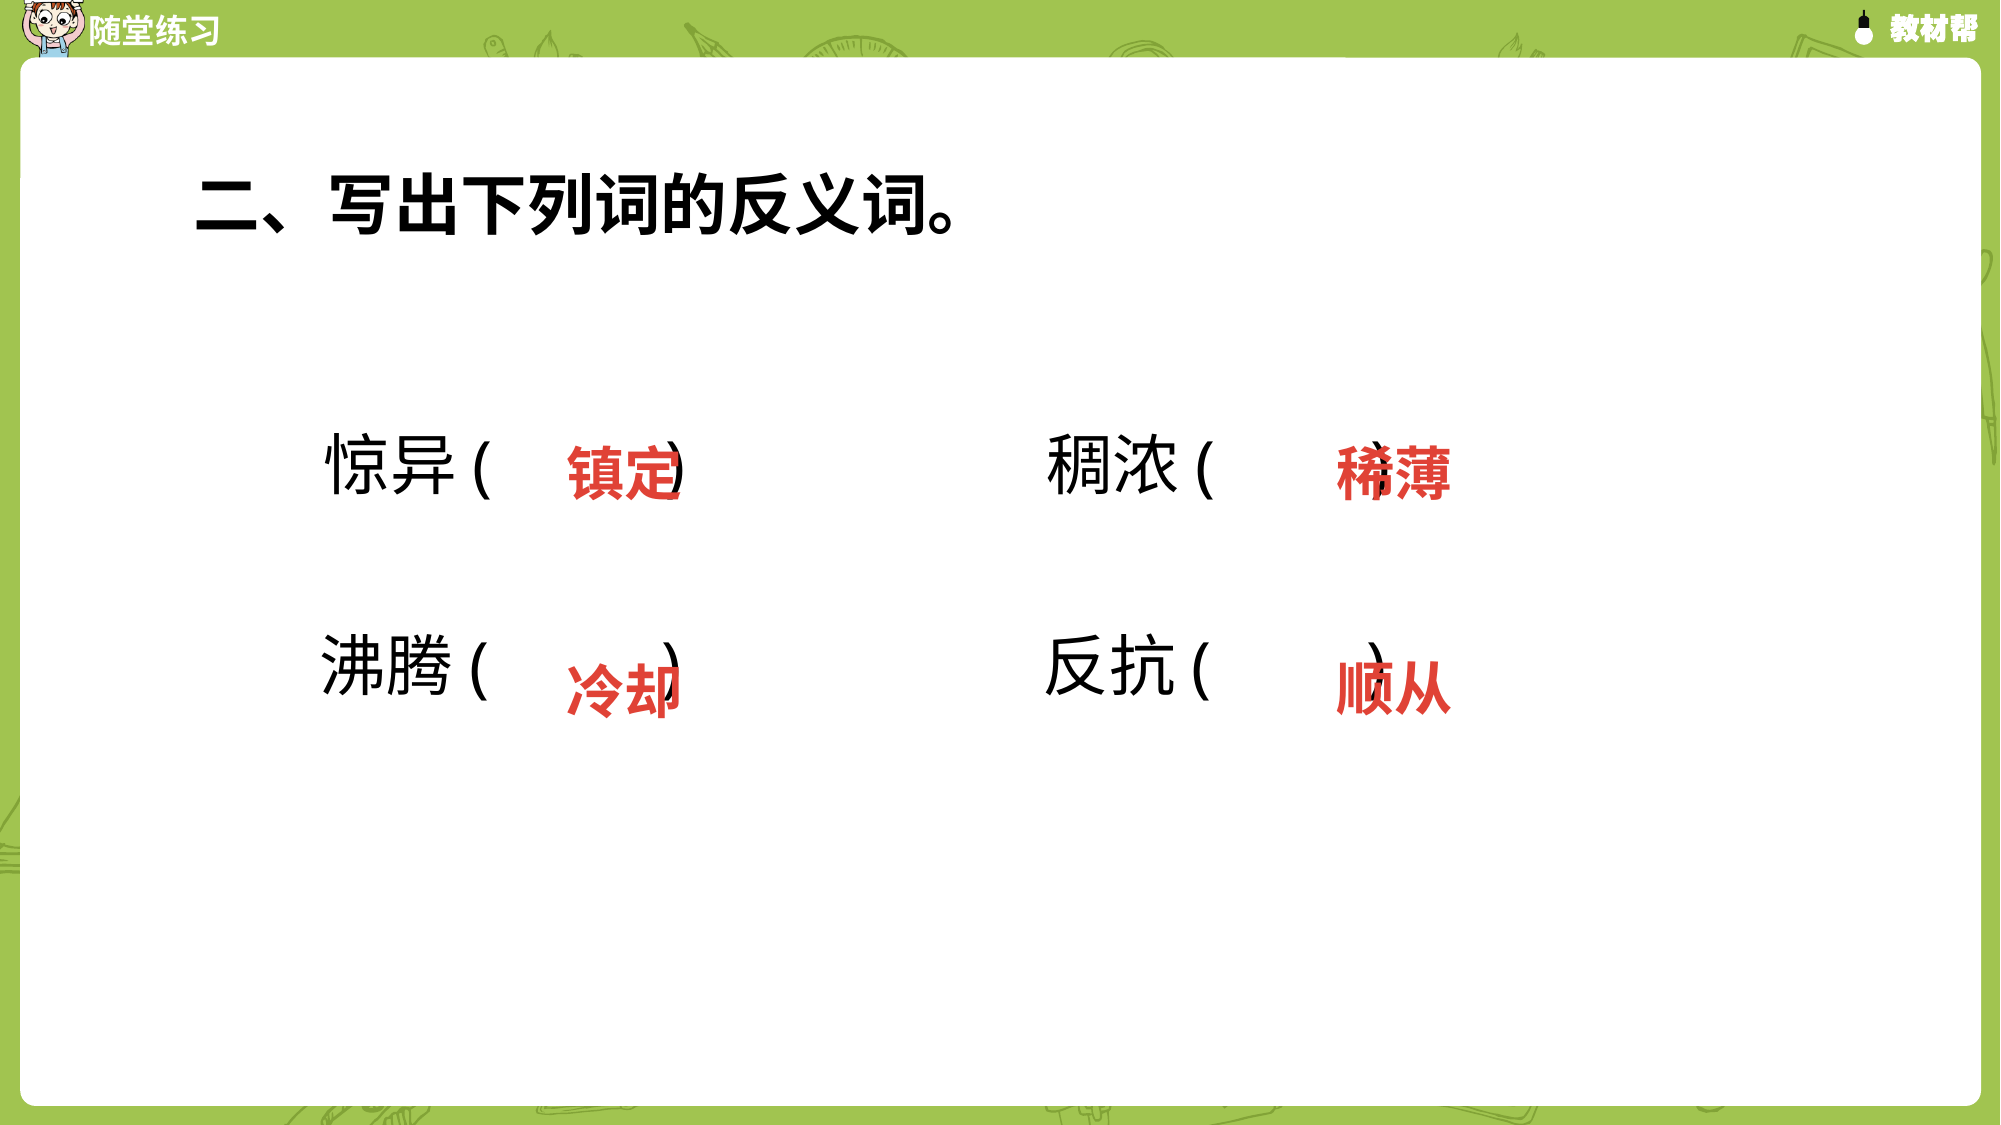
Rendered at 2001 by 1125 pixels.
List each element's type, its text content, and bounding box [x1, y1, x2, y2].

picture [22, 0, 85, 60]
text_box 镇定 [555, 431, 695, 513]
text_box 稀薄 [1325, 431, 1465, 513]
text_box 二、写出下列词的反义词。 [148, 155, 1010, 251]
text_box 惊异( ) 稠浓( ) 沸腾( ) 反抗( ) [67, 329, 1782, 710]
text_box 顺从 [1325, 646, 1465, 728]
text_box 冷却 [555, 649, 695, 731]
